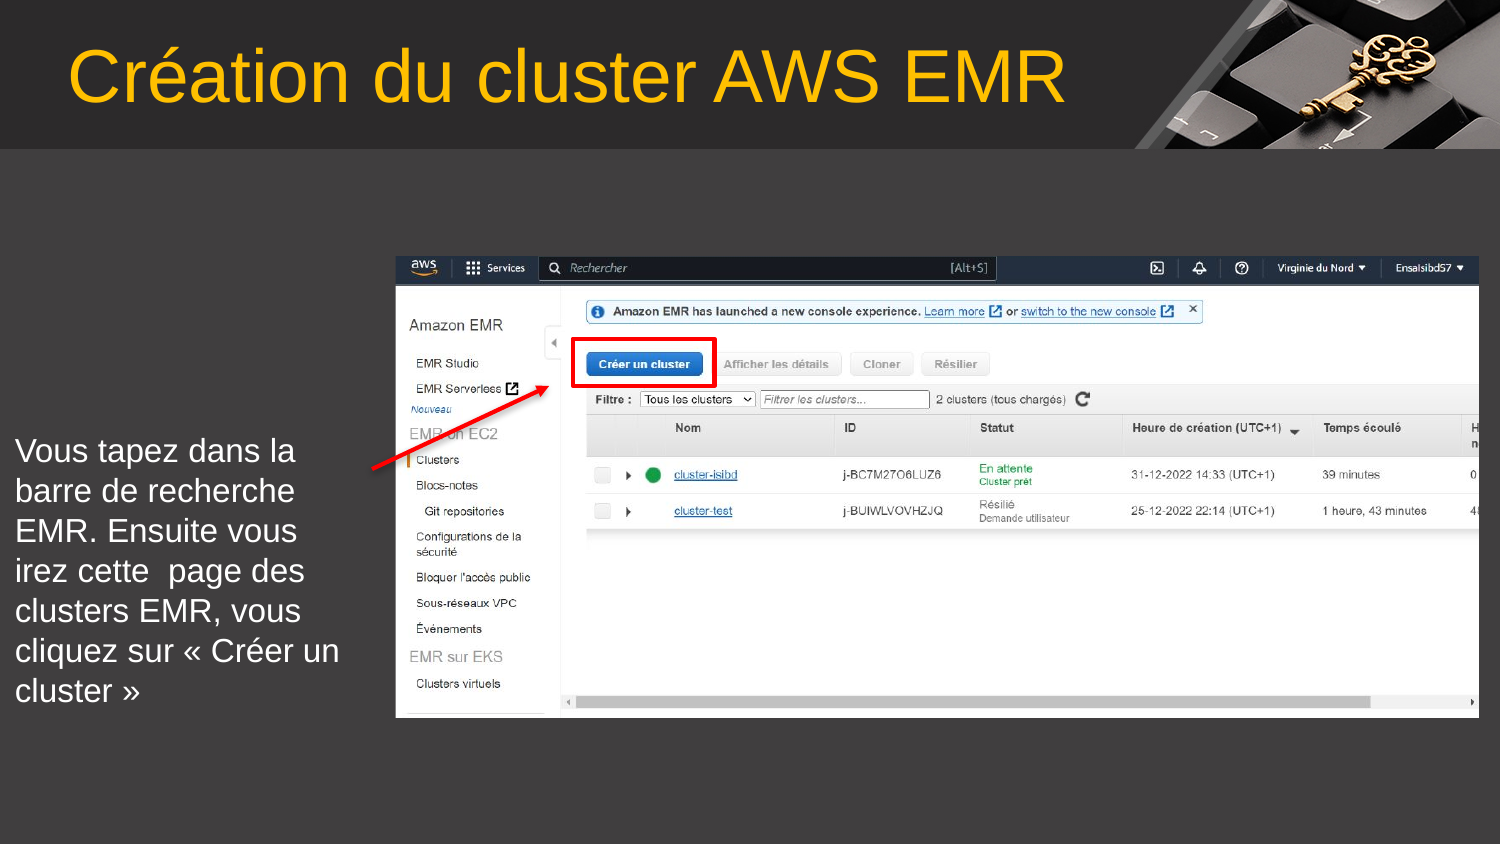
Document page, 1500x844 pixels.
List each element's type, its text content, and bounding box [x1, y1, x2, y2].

picture [0, 0, 1500, 844]
text_box Vous tapez dans la barre de recherche EMR. Ensuite vous irez cette page des clusters EMR, vous cliquez sur « Créer un cluster » [0, 421, 372, 716]
list Création du cluster AWS EMR [53, 25, 1105, 120]
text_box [371, 385, 550, 470]
